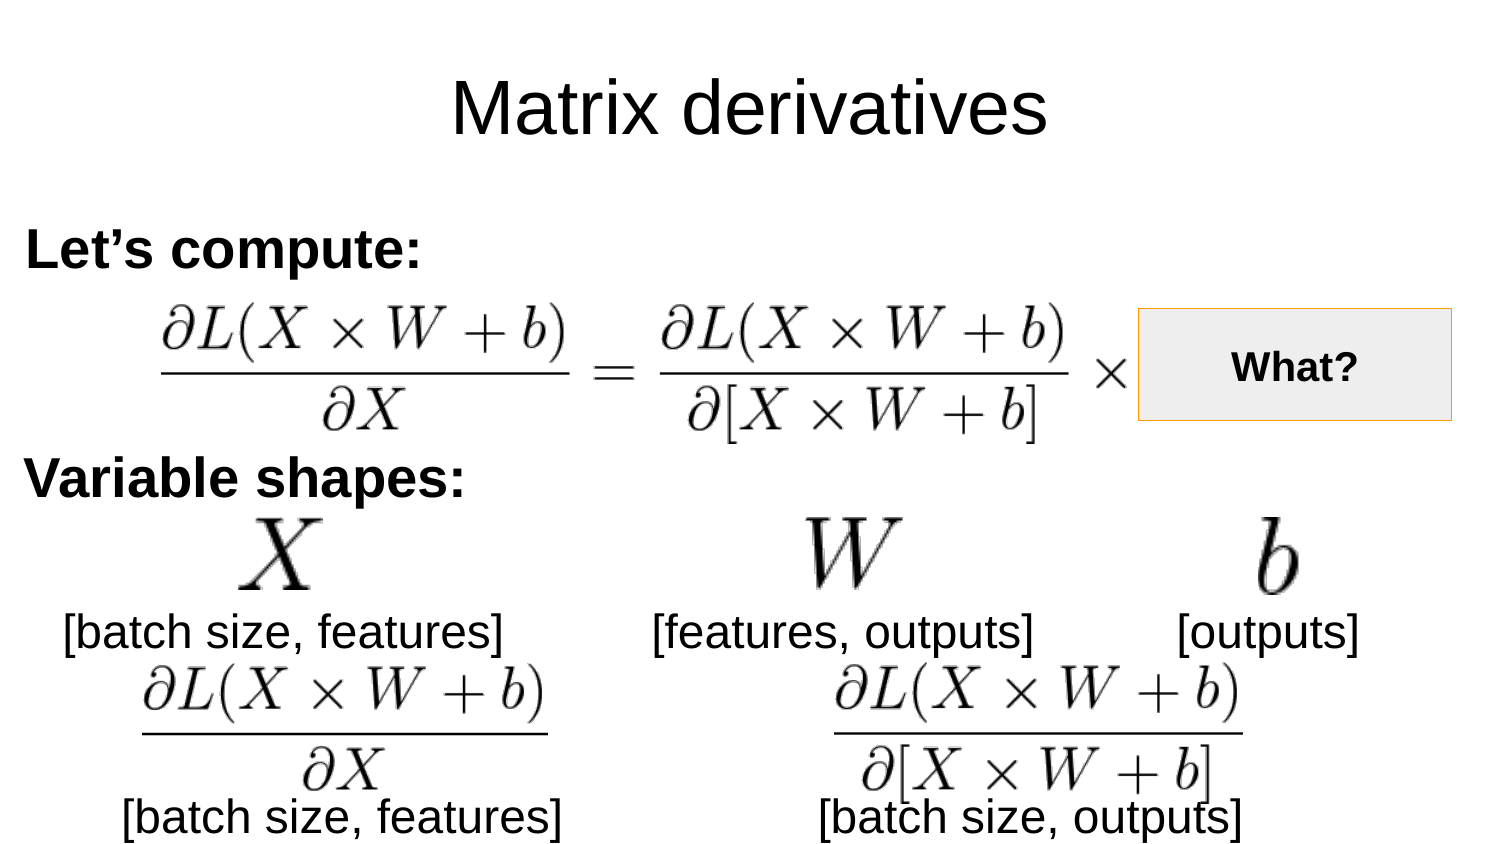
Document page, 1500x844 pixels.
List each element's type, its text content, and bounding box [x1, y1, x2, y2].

text_box [batch size, features] [108, 779, 805, 844]
text_box [batch size, features] [49, 594, 747, 707]
text_box Matrix derivatives [74, 33, 1425, 175]
text_box What? [1244, 308, 1452, 421]
text_box [outputs] [1164, 594, 1500, 707]
picture [804, 517, 906, 590]
text_box [batch size, outputs] [805, 779, 1500, 844]
text_box Variable shapes: [11, 435, 580, 547]
picture [834, 662, 1244, 805]
text_box [features, outputs] [747, 594, 1164, 707]
text_box Let’s compute: [13, 205, 502, 267]
picture [161, 302, 1241, 444]
picture [1258, 517, 1301, 595]
picture [238, 517, 324, 590]
picture [142, 663, 548, 792]
